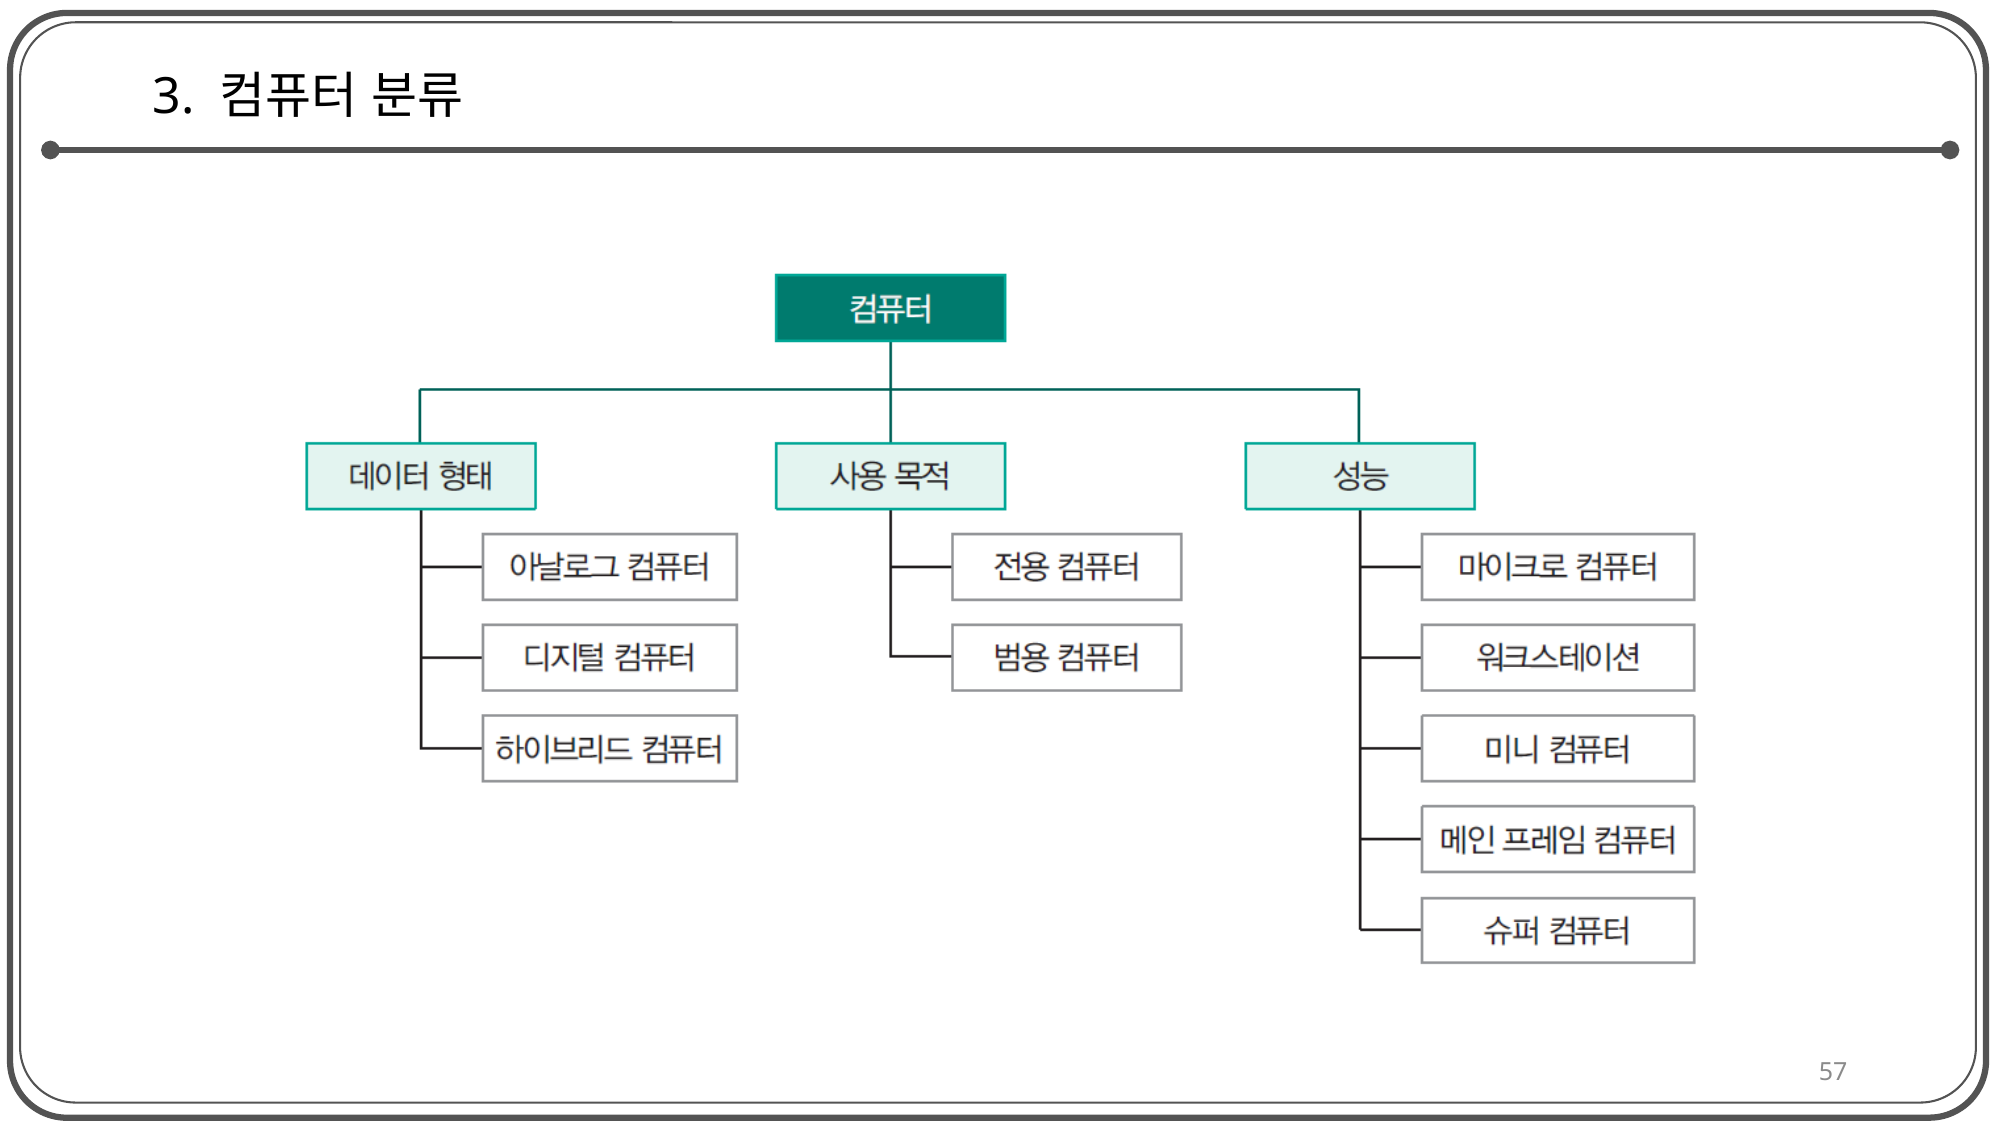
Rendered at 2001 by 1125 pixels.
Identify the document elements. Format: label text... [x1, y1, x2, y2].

slide_number 57 [1412, 1042, 1863, 1103]
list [299, 270, 1701, 992]
title 3. 컴퓨터 분류 [137, 45, 1863, 150]
